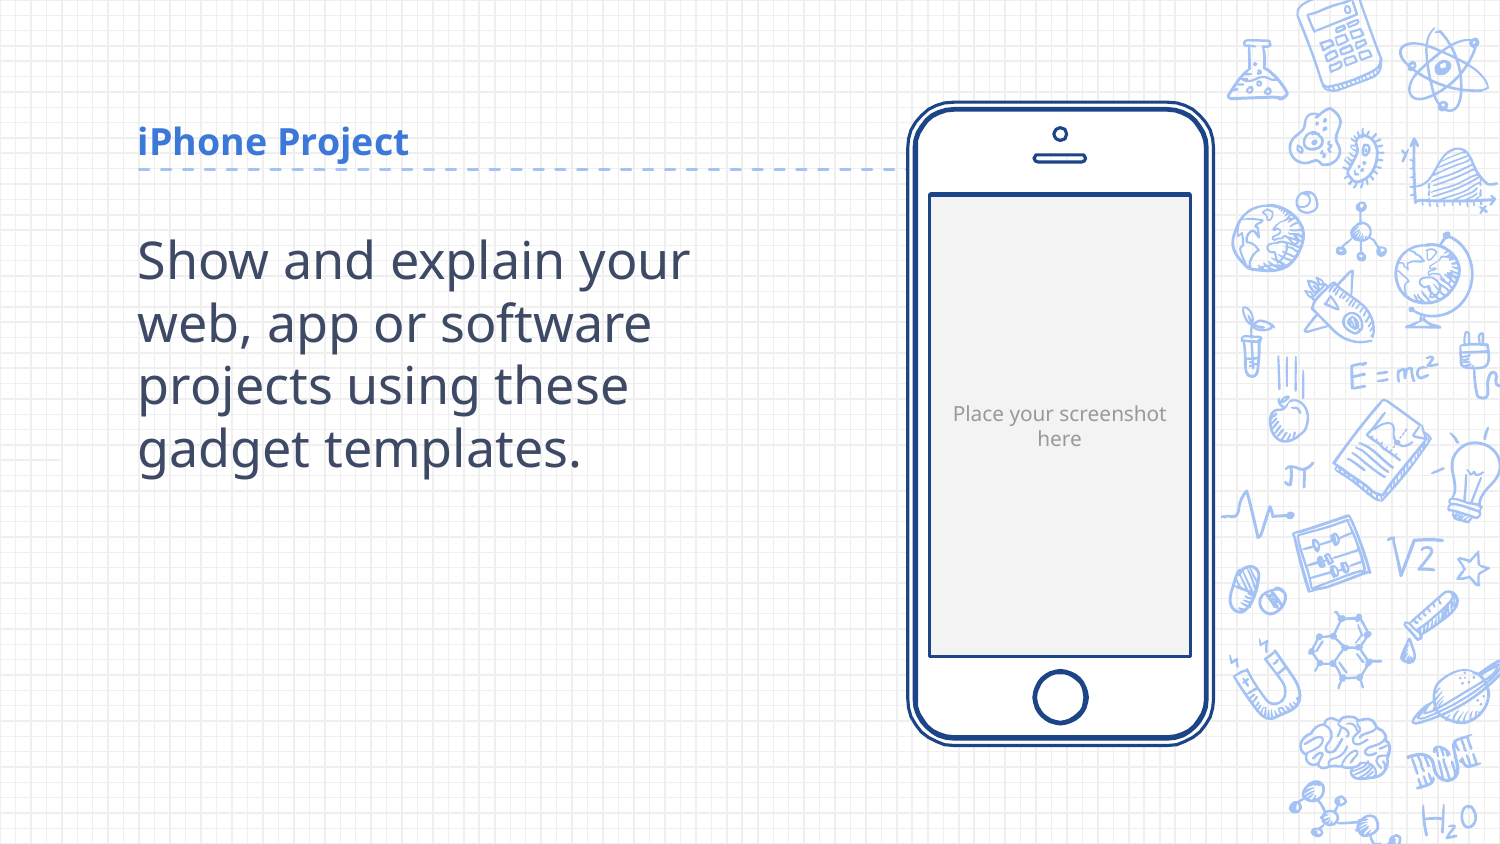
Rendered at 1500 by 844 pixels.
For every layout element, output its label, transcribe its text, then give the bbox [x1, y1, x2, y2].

title iPhone Project [122, 36, 1130, 178]
text_box [907, 102, 1214, 746]
text_box Place your screenshot here [929, 195, 1191, 657]
list Show and explain your web, app or software projects using these gadget templates. [122, 212, 789, 806]
